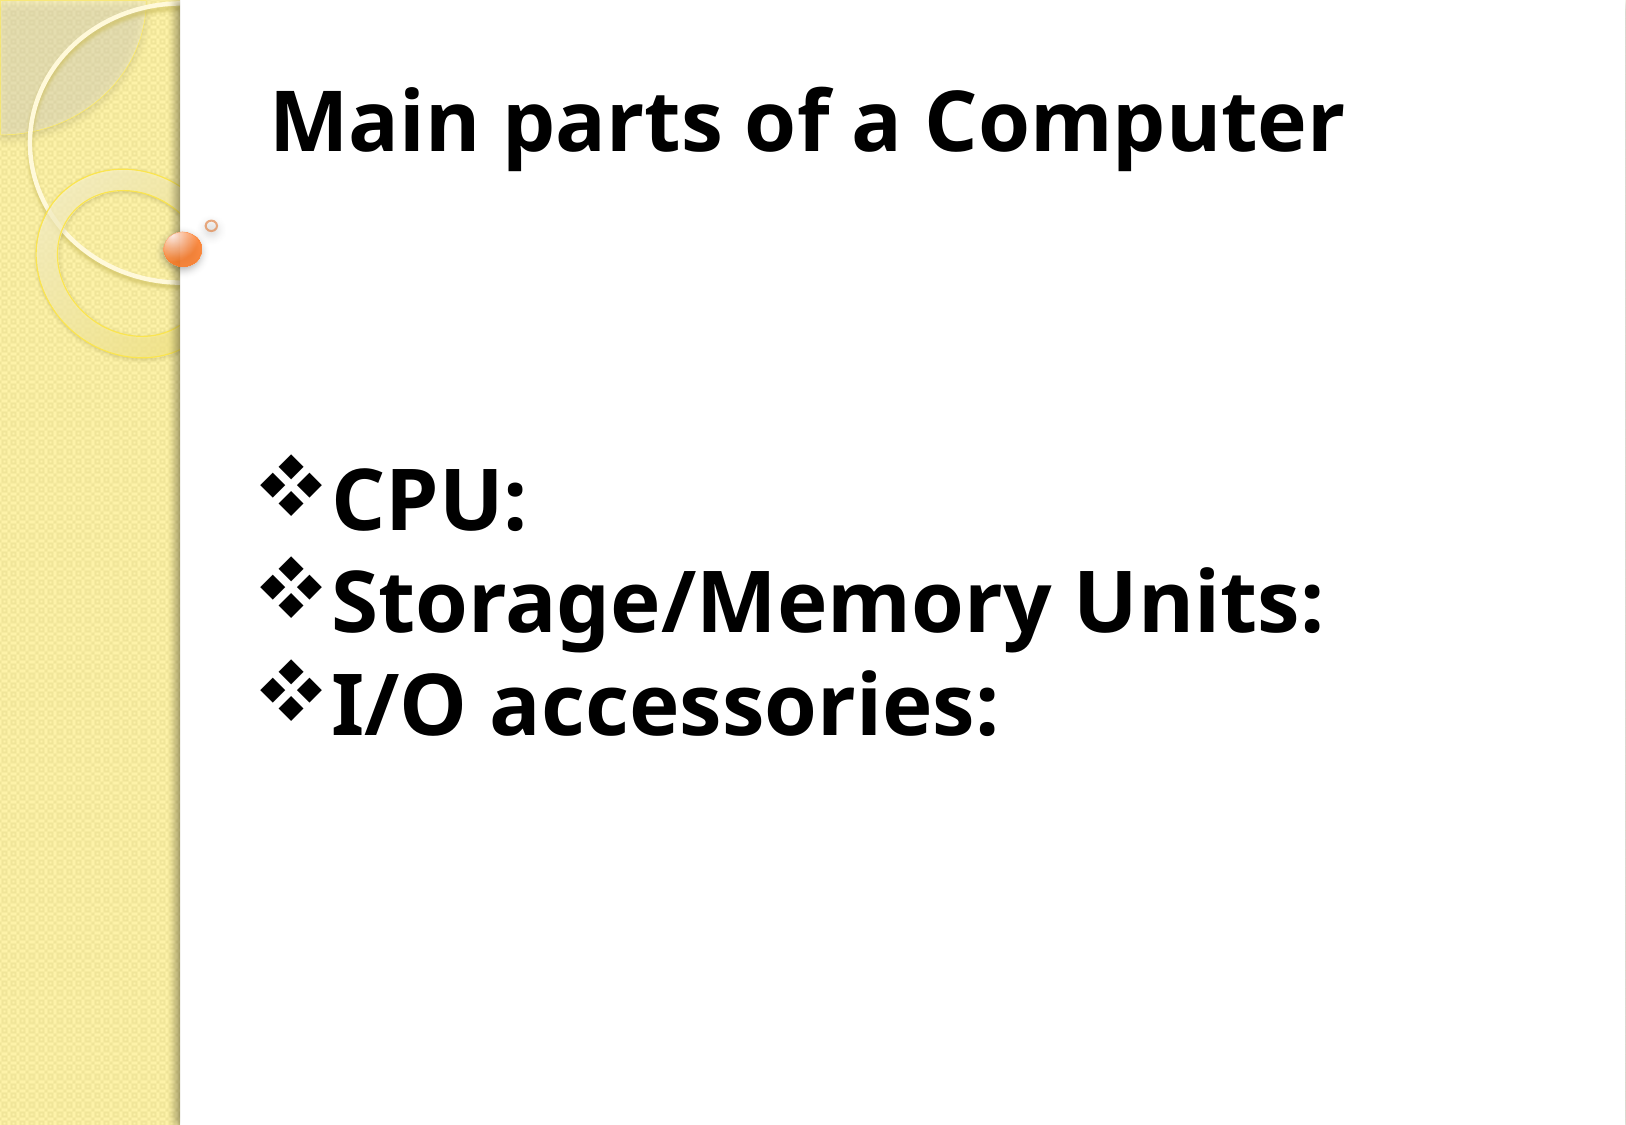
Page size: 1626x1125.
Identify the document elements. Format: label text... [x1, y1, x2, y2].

title Main parts of a Computer [254, 59, 1571, 176]
text_box CPU: Storage/Memory Units: I/O accessories: [238, 234, 1555, 868]
